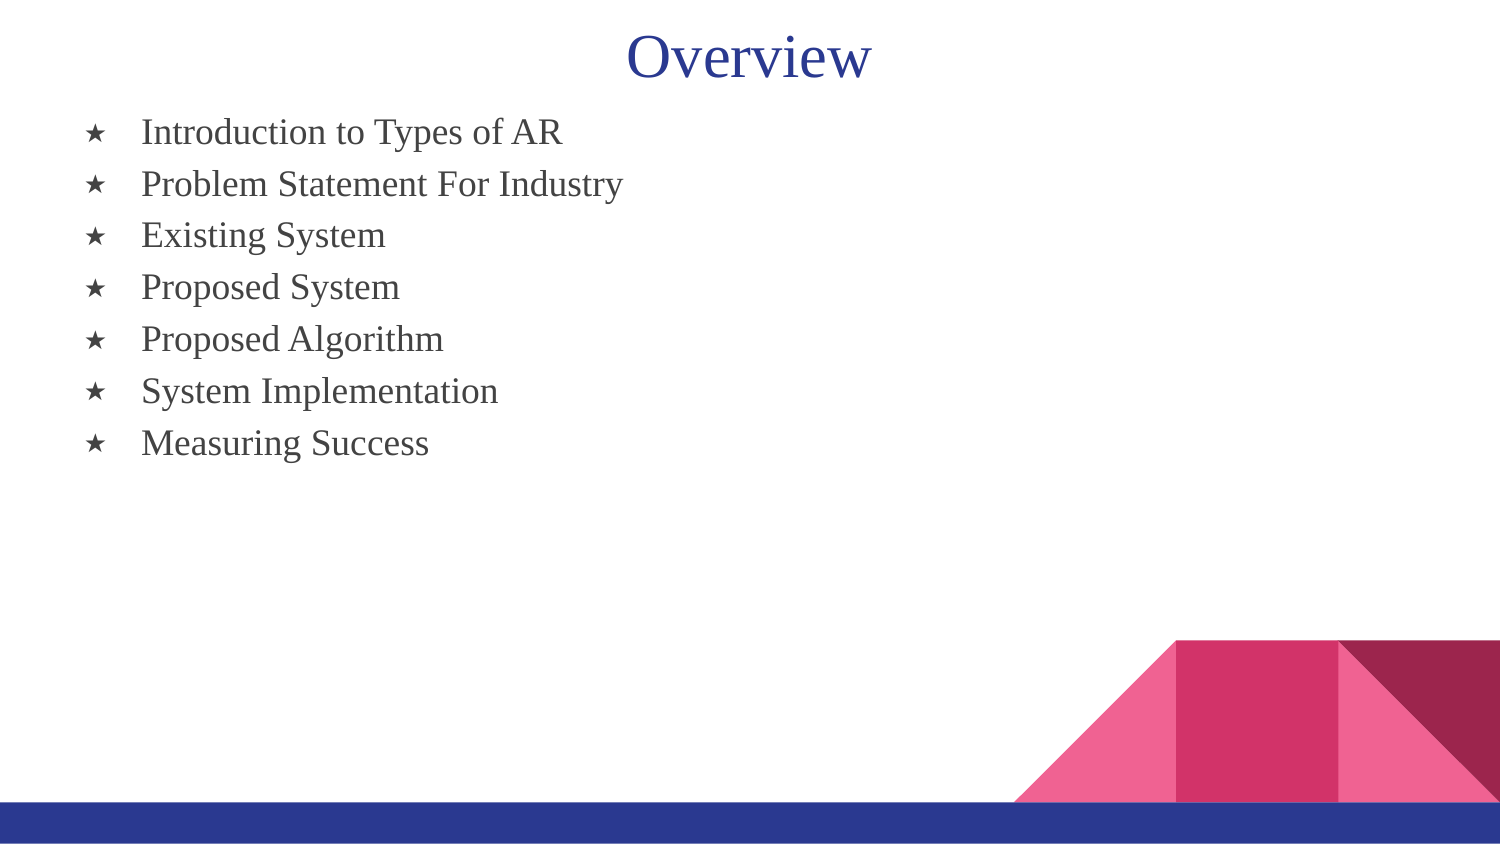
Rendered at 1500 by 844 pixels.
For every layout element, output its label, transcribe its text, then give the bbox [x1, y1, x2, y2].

list Introduction to Types of AR Problem Statement For Industry Existing System Proposed System Proposed Algorithm System Implementation Measuring Success [51, 85, 1449, 796]
title Overview [51, 0, 1449, 85]
